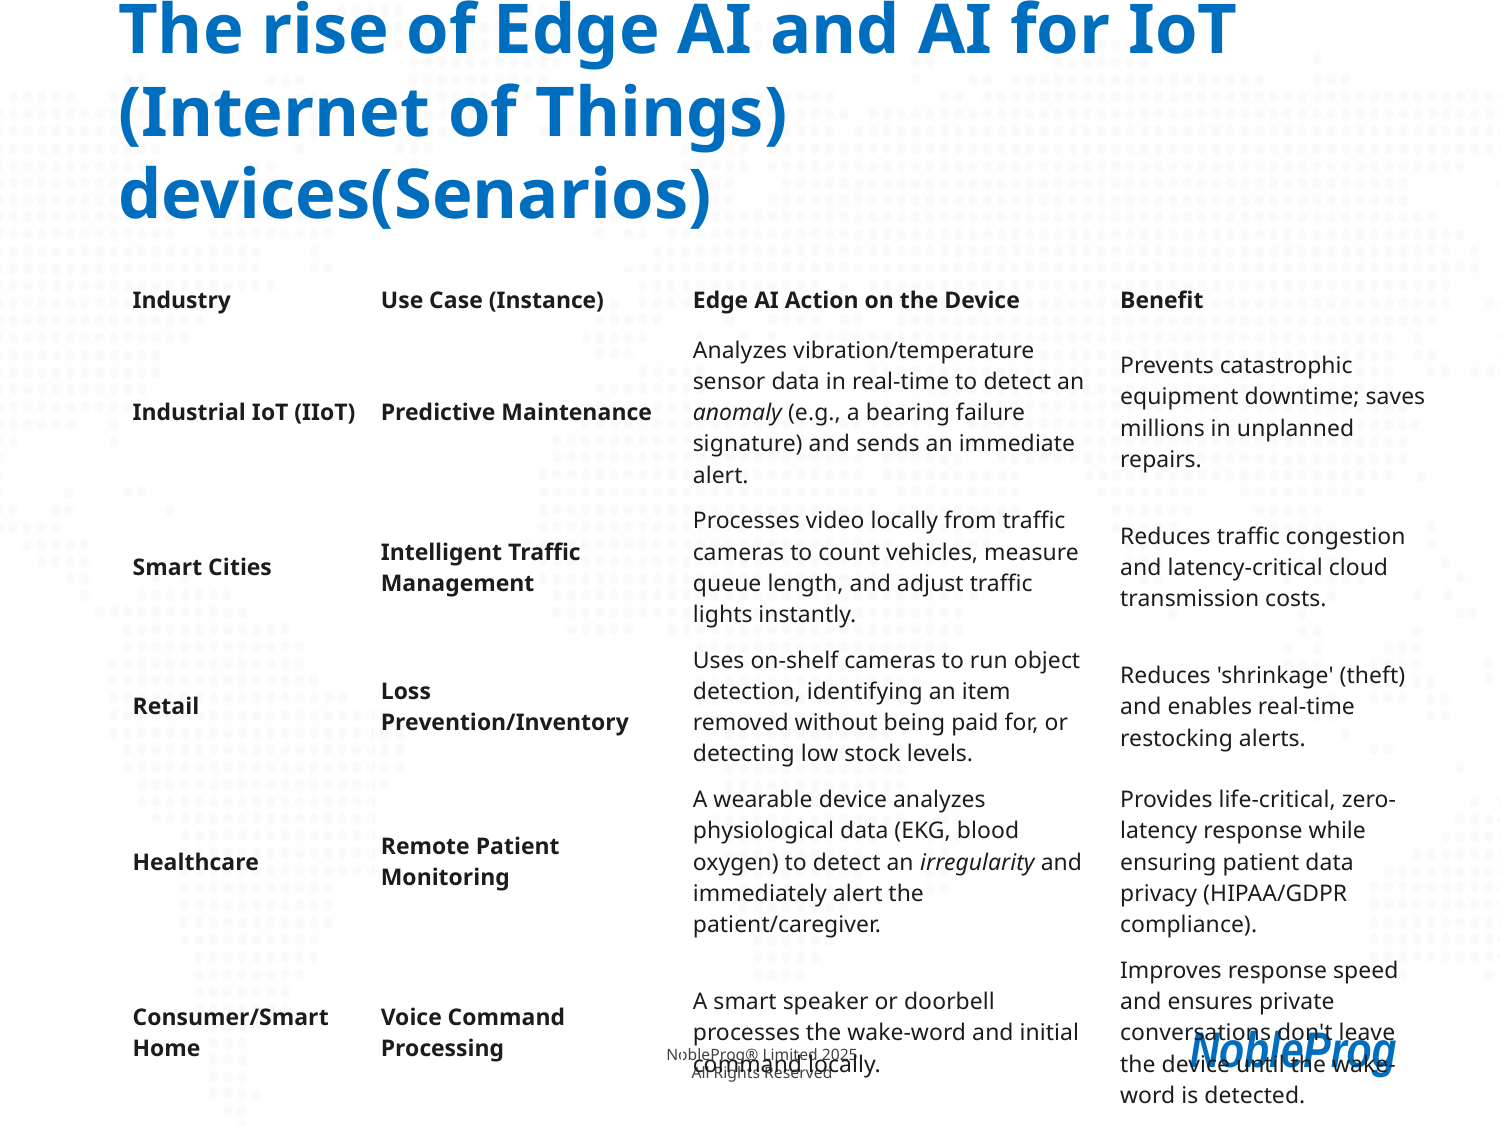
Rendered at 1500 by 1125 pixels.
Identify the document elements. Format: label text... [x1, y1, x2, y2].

table_cell Consumer/Smart Home [123, 947, 369, 1117]
table_cell Voice Command Processing [371, 947, 681, 1117]
table_cell Analyzes vibration/temperature sensor data in real-time to detect an anomaly (e.g., a bearing failure signature) and sends an immediate alert. [683, 327, 1109, 496]
table_header Industry [123, 274, 369, 326]
table_cell Prevents catastrophic equipment downtime; saves millions in unplanned repairs. [1110, 327, 1438, 496]
table_cell Healthcare [123, 777, 369, 946]
table_cell Provides life-critical, zero-latency response while ensuring patient data privacy (HIPAA/GDPR compliance). [1110, 777, 1438, 946]
table_cell Reduces traffic congestion and latency-critical cloud transmission costs. [1110, 498, 1438, 636]
table_cell Processes video locally from traffic cameras to count vehicles, measure queue length, and adjust traffic lights instantly. [683, 498, 1109, 636]
table_cell A smart speaker or doorbell processes the wake-word and initial command locally. [683, 947, 1109, 1117]
table_cell Predictive Maintenance [371, 327, 681, 496]
title The rise of Edge AI and AI for IoT (Internet of Things) devices(Senarios) [103, 0, 1397, 218]
table_cell Retail [123, 637, 369, 775]
table_cell Reduces 'shrinkage' (theft) and enables real-time restocking alerts. [1110, 637, 1438, 775]
table_cell Intelligent Traffic Management [371, 498, 681, 636]
table_cell Loss Prevention/Inventory [371, 637, 681, 775]
table_header Edge AI Action on the Device [683, 274, 1109, 326]
table_cell Remote Patient Monitoring [371, 777, 681, 946]
table_cell Industrial IoT (IIoT) [123, 327, 369, 496]
table_cell Uses on-shelf cameras to run object detection, identifying an item removed without being paid for, or detecting low stock levels. [683, 637, 1109, 775]
table_cell A wearable device analyzes physiological data (EKG, blood oxygen) to detect an irregularity and immediately alert the patient/caregiver. [683, 777, 1109, 946]
table_header Benefit [1110, 274, 1438, 326]
table_cell Smart Cities [123, 498, 369, 636]
table_cell Improves response speed and ensures private conversations don't leave the device until the wake-word is detected. [1110, 947, 1438, 1117]
table_header Use Case (Instance) [371, 274, 681, 326]
